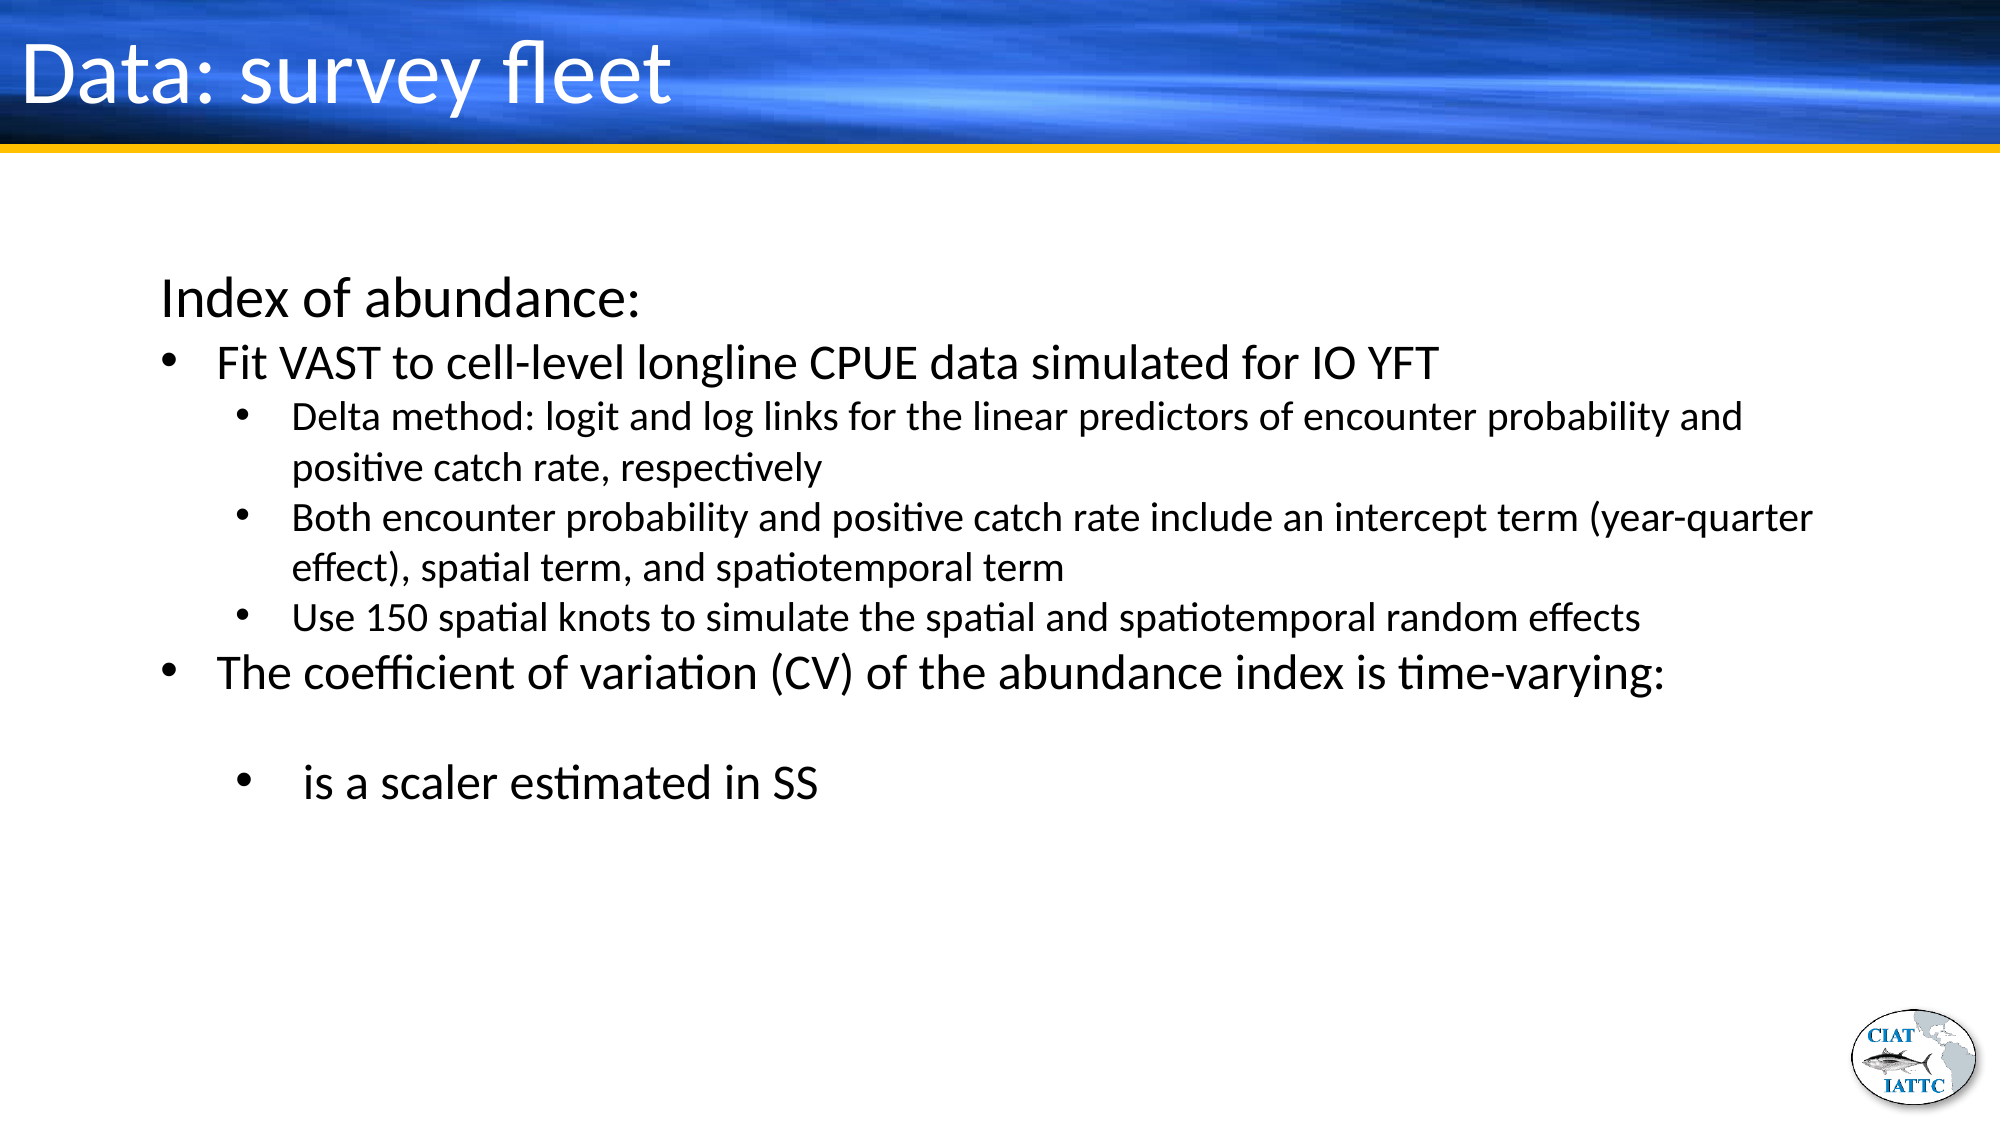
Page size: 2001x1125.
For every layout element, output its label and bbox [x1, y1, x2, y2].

text_box [0, 0, 2000, 148]
picture [1851, 1009, 1976, 1106]
